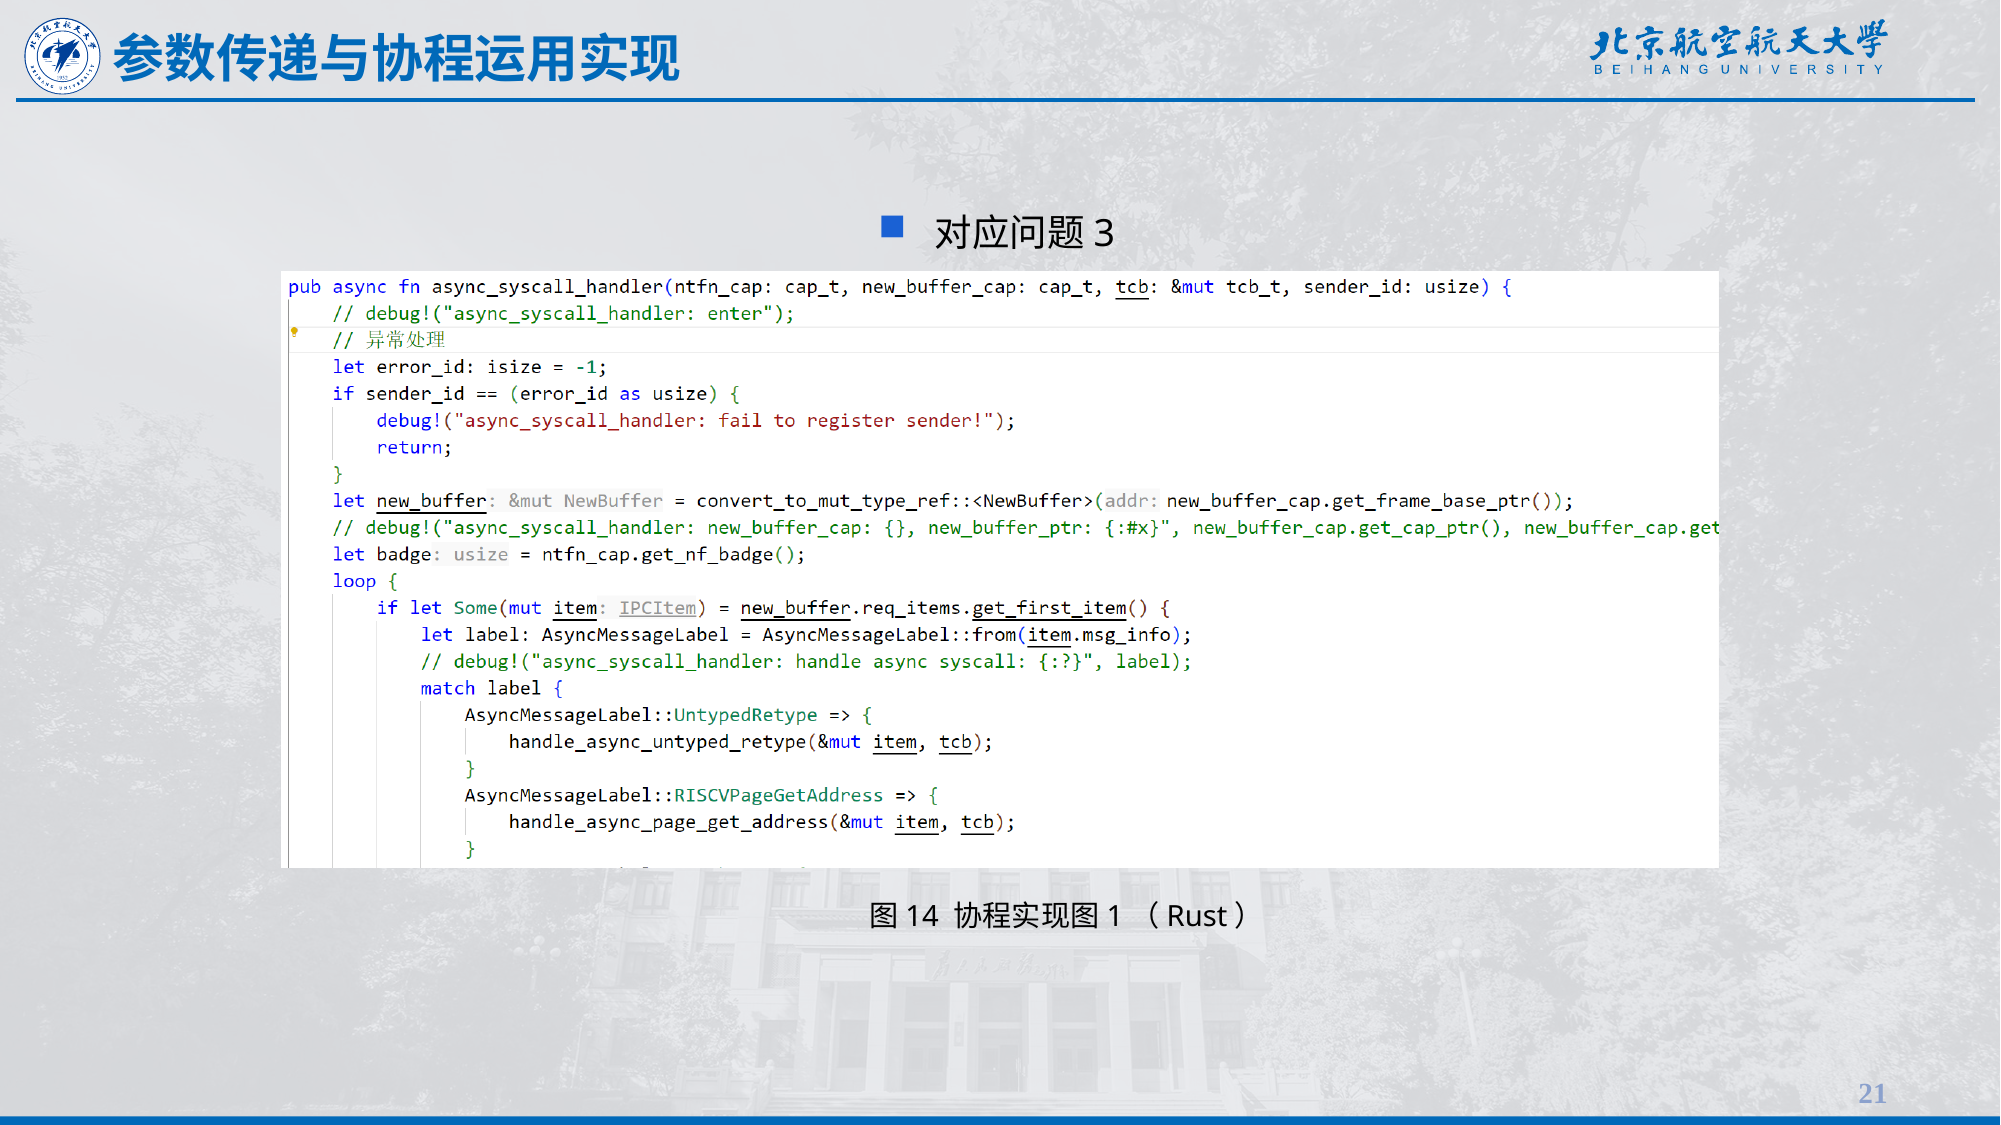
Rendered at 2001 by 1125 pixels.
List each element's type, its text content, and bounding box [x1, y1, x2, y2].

list 参数传递与协程运用实现 [112, 25, 1177, 97]
picture [280, 271, 1719, 868]
text_box 对应问题3 [863, 188, 1137, 262]
slide_number 21 [1437, 1080, 1888, 1105]
text_box 图14 协程实现图1（Rust） [854, 879, 1285, 940]
